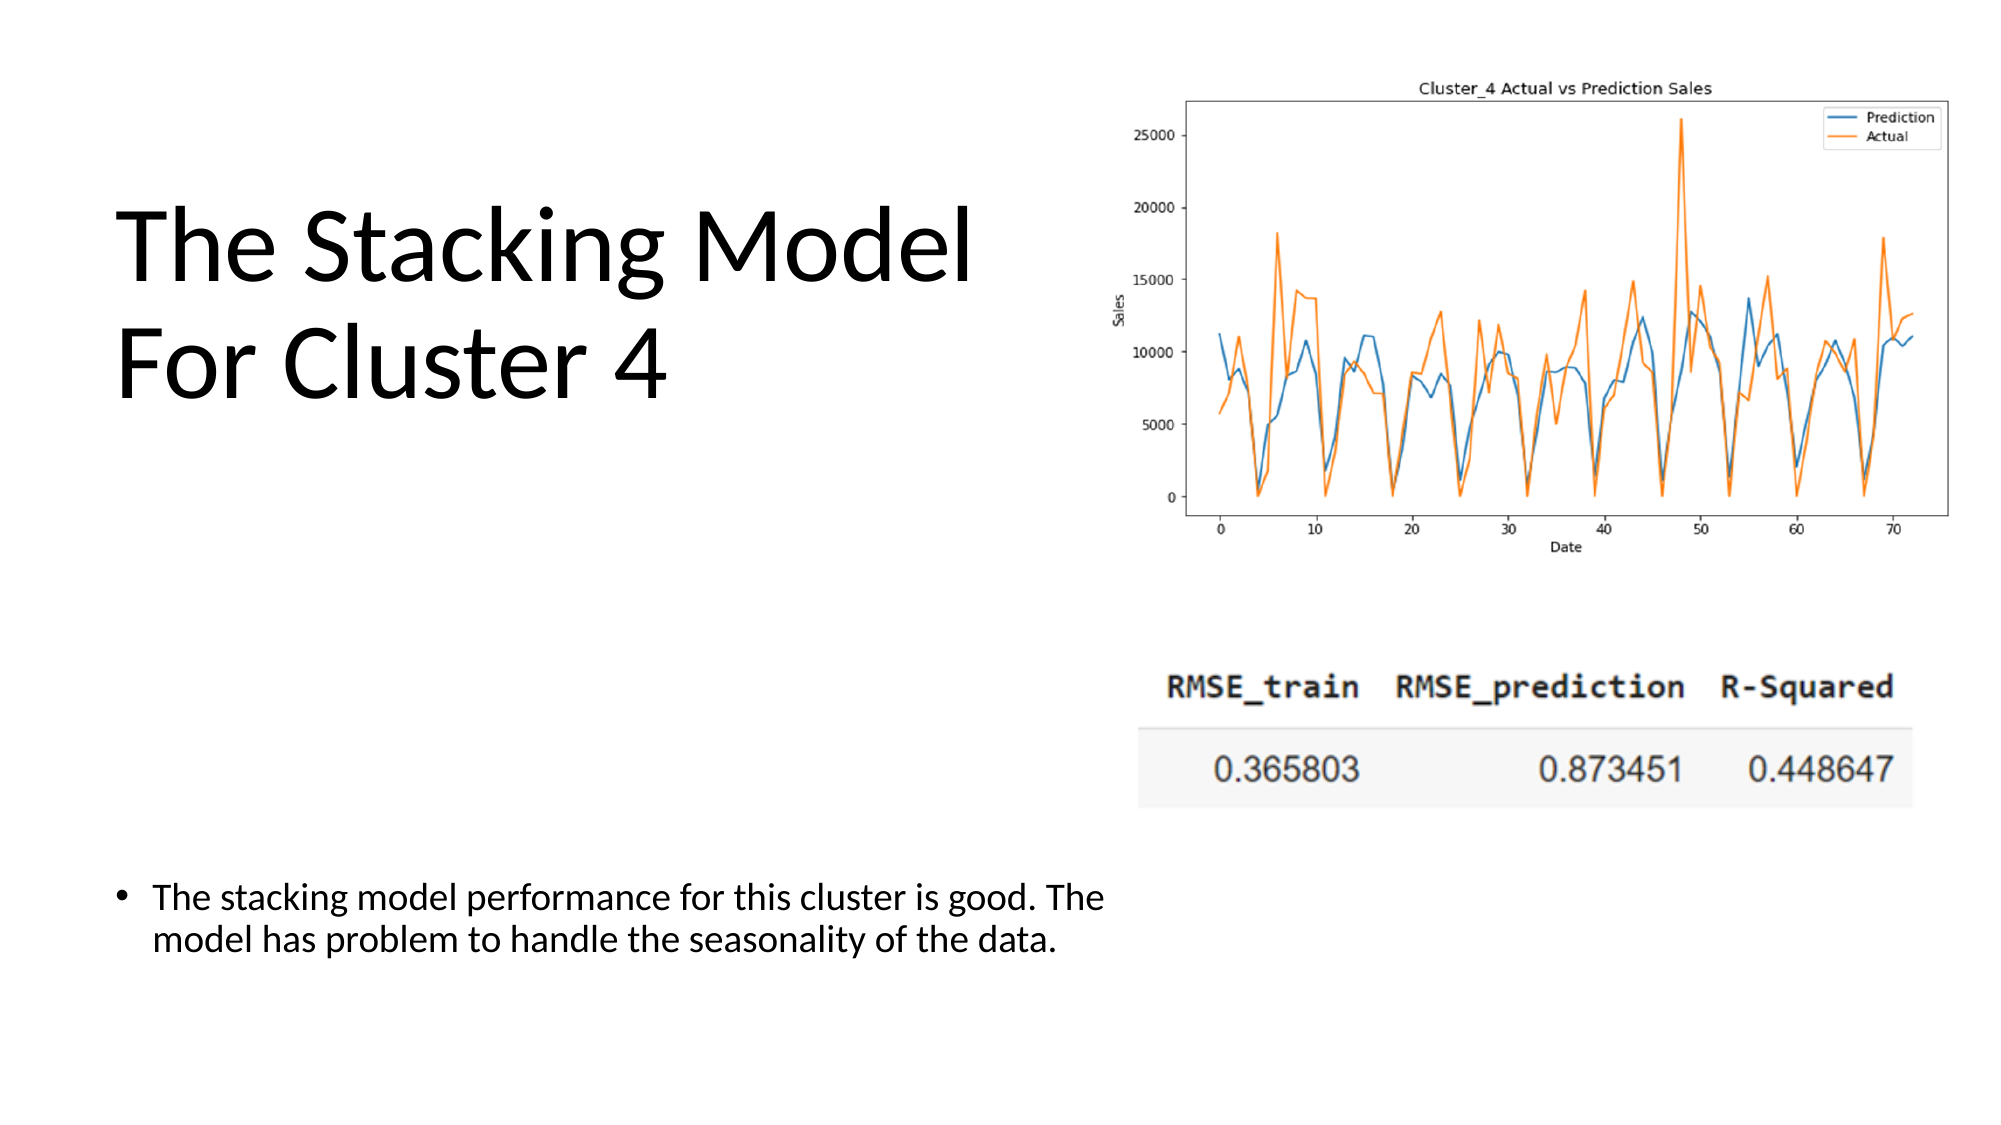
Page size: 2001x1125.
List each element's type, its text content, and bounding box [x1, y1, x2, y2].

picture [1103, 71, 1955, 563]
picture [1138, 642, 2000, 827]
title The Stacking Model For Cluster 4 [100, 176, 1098, 429]
list The stacking model performance for this cluster is good. The model has problem to handle the seasonality of the data. [100, 550, 1130, 1014]
